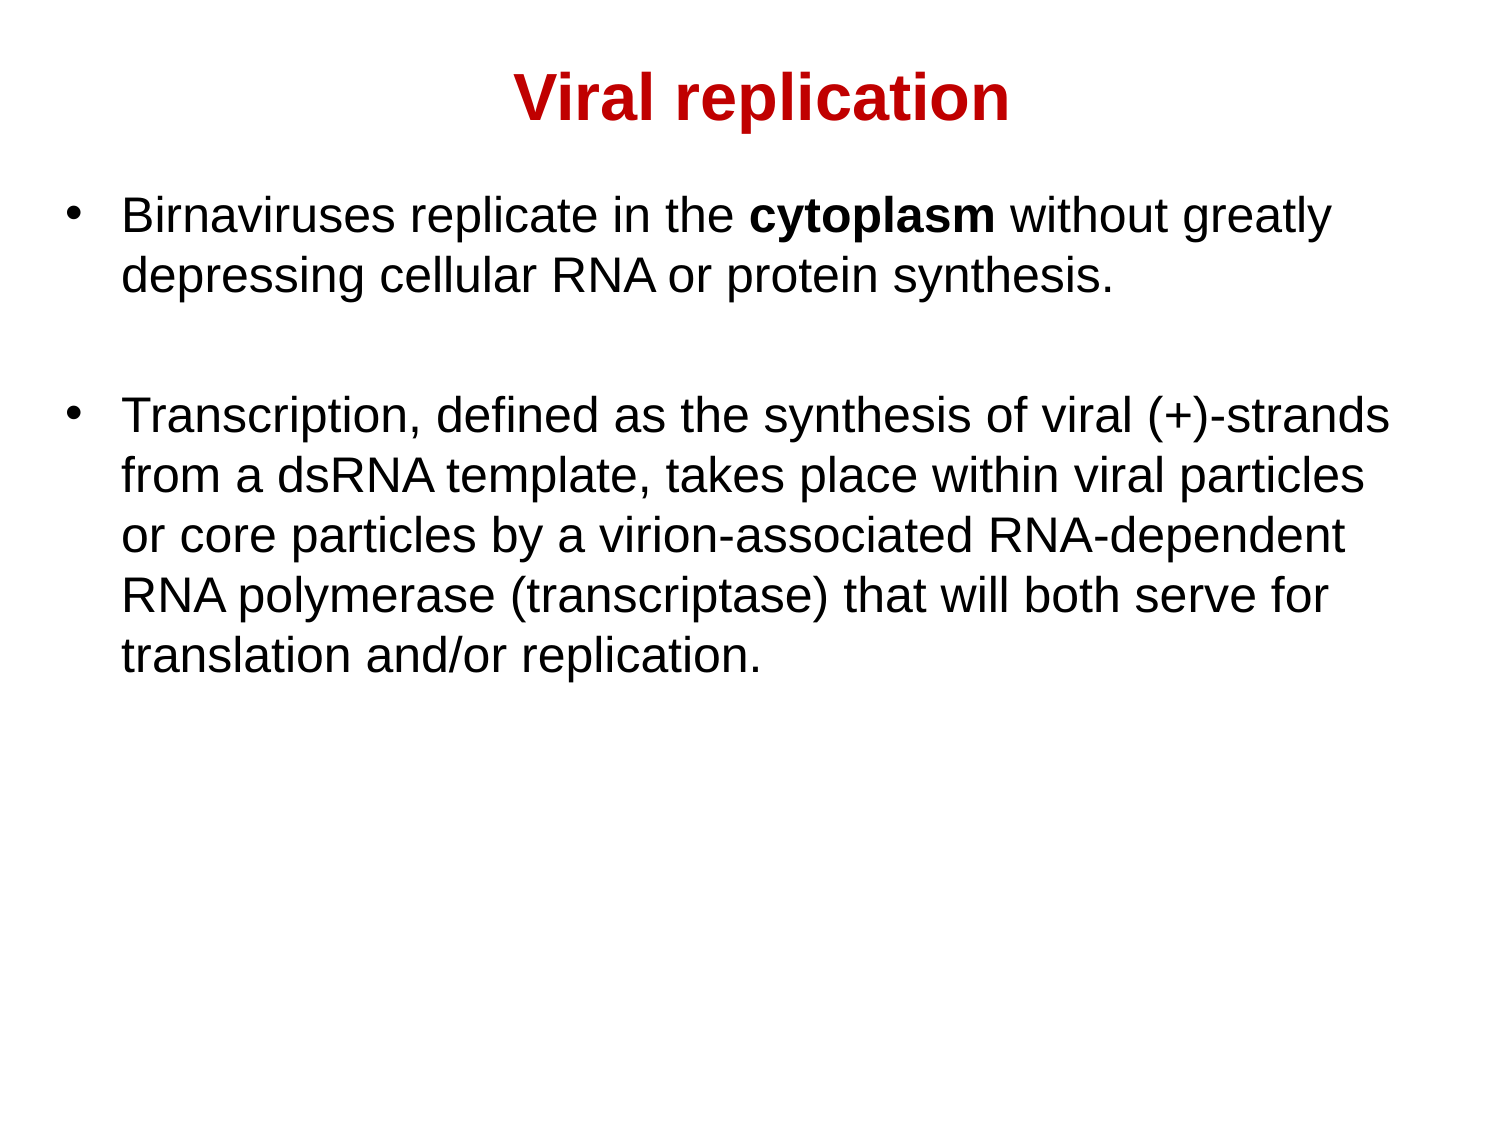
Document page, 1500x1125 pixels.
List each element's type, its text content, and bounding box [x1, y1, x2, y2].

title Viral replication [87, 0, 1438, 188]
list Birnaviruses replicate in the cytoplasm without greatly depressing cellular RNA or protein synthesis. Transcription, defined as the synthesis of viral (+)-strands from a dsRNA template, takes place within viral particles or core particles by a virion-associated RNA-dependent RNA polymerase (transcriptase) that will both serve for translation and/or replication. [50, 174, 1425, 1088]
